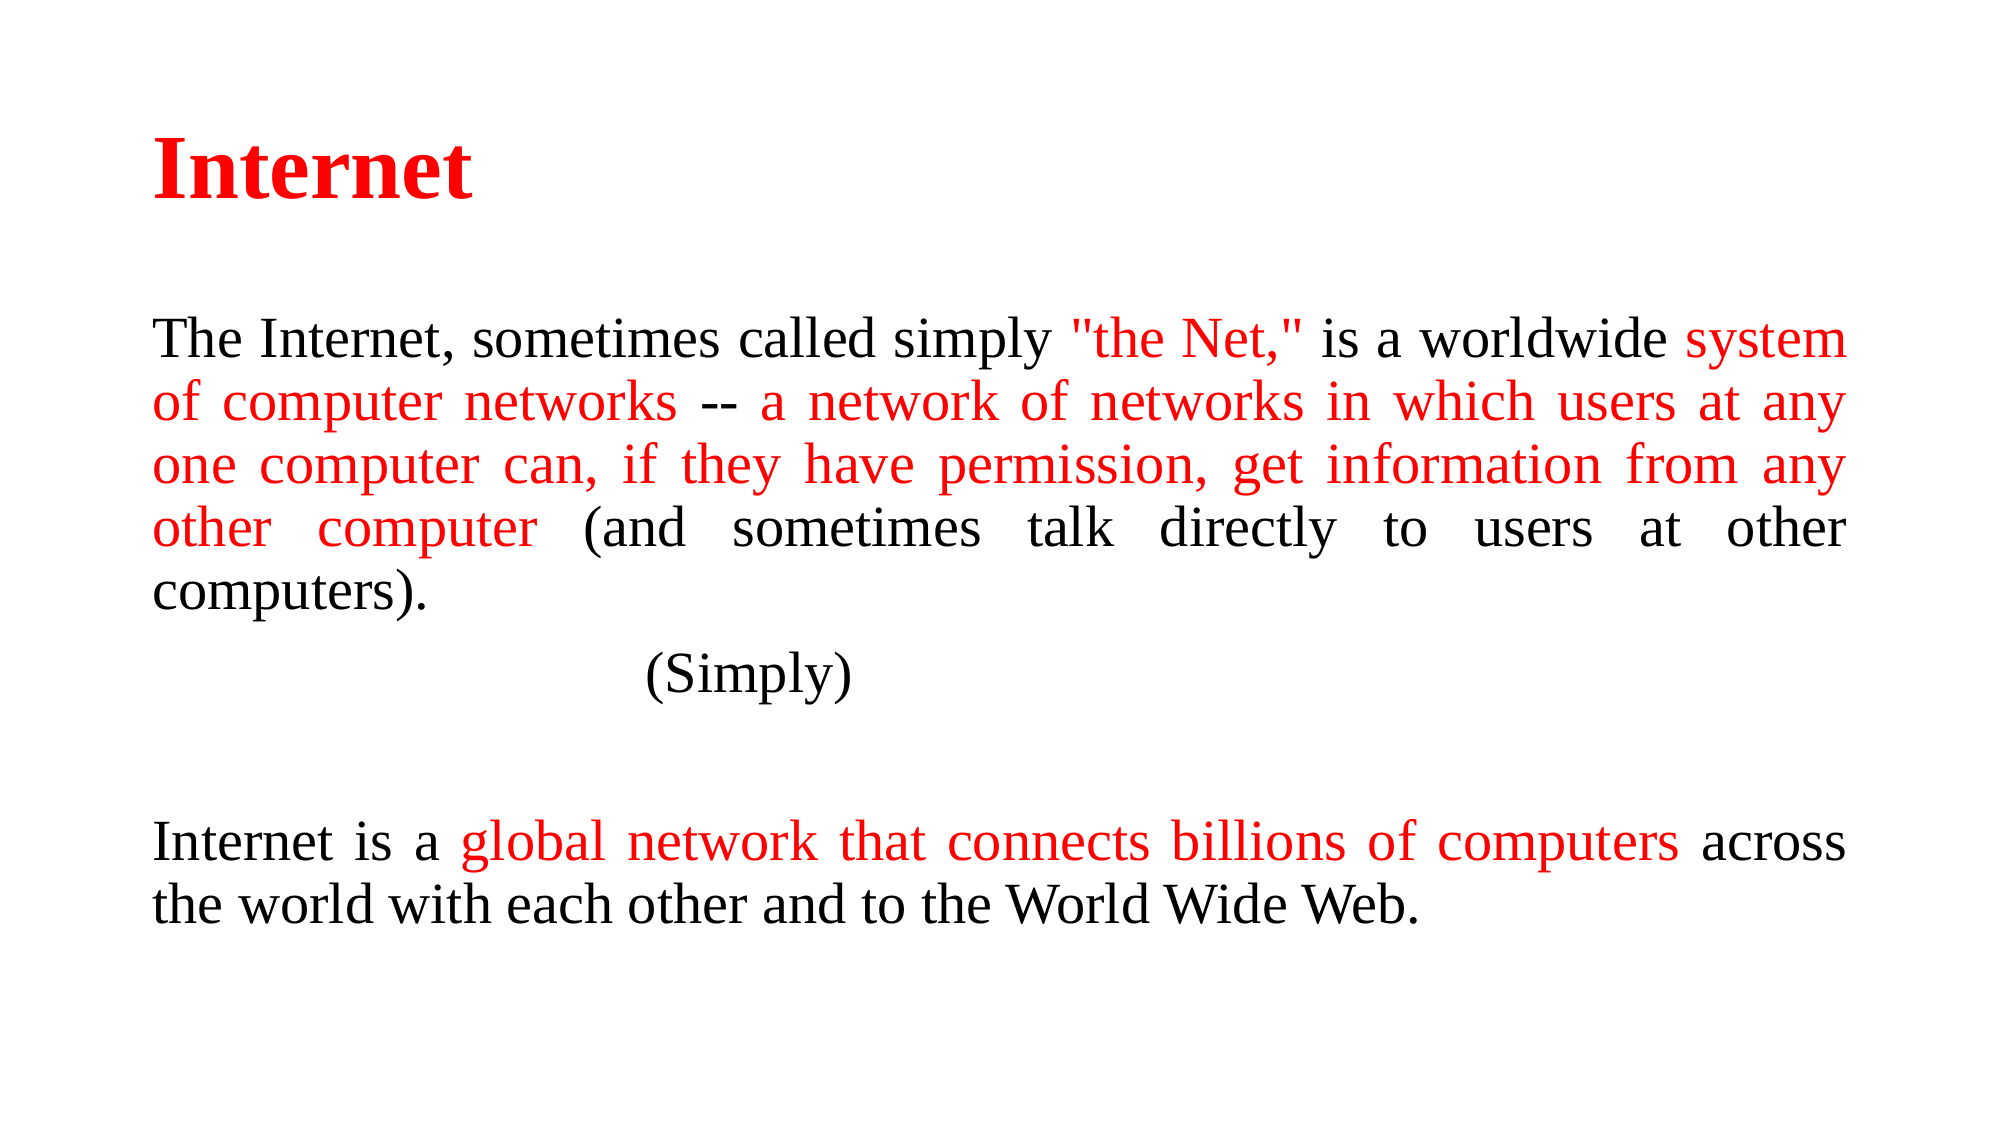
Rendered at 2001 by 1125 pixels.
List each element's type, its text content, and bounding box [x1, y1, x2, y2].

title Internet [137, 59, 1863, 278]
list The Internet, sometimes called simply "the Net," is a worldwide system of computer networks -- a network of networks in which users at any one computer can, if they have permission, get information from any other computer (and sometimes talk directly to users at other computers). (Simply) Internet is a global network that connects billions of computers across the world with each other and to the World Wide Web. [137, 299, 1863, 1014]
